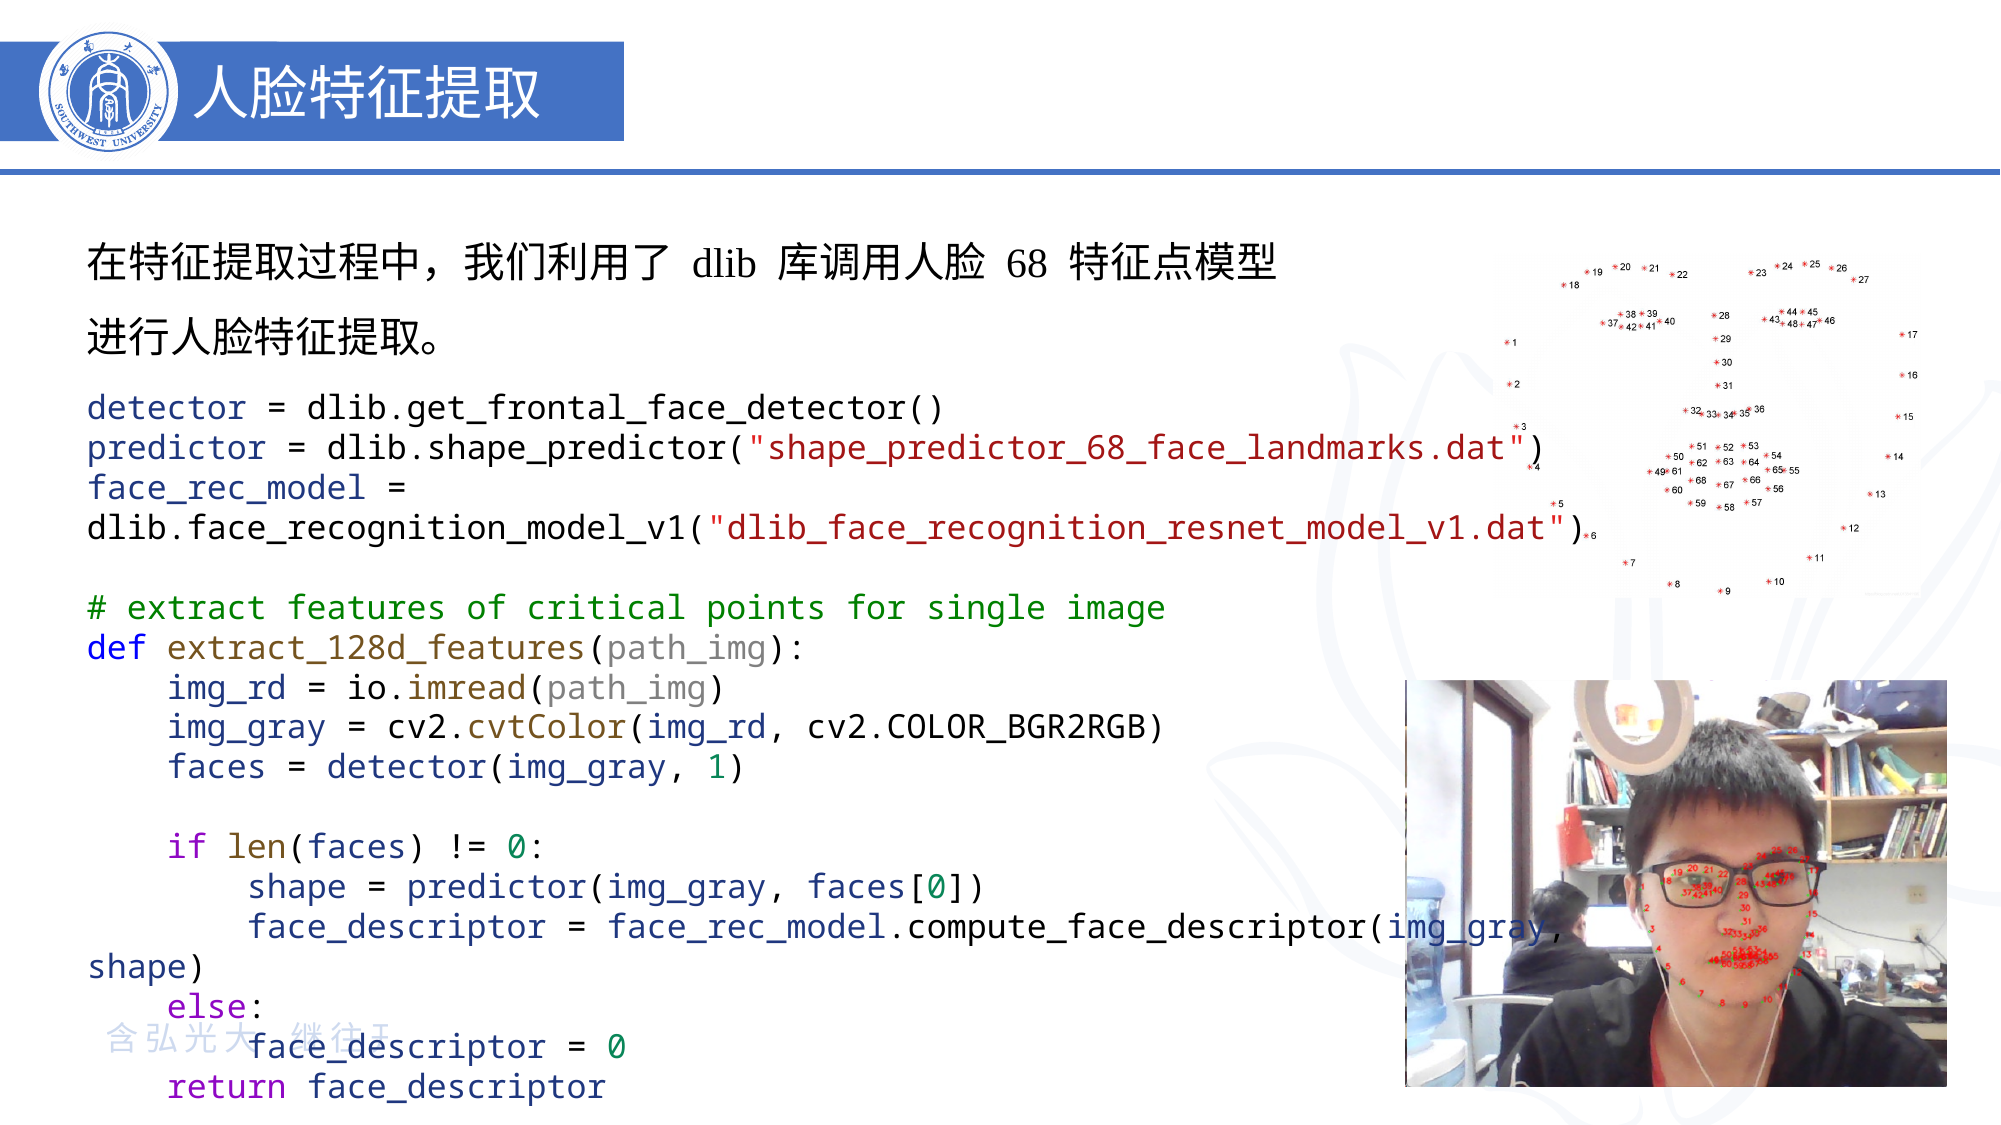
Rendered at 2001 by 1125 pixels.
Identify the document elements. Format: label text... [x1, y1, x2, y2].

list 人脸特征提取 [180, 41, 624, 141]
picture [1405, 680, 1947, 1087]
text_box 在特征提取过程中，我们利用了 dlib 库调用人脸 68 特征点模型进行人脸特征提取。 [72, 203, 1293, 369]
text_box detector = dlib.get_frontal_face_detector() predictor = dlib.shape_predictor("shape_predictor_68_face_landmarks.dat") face_rec_model = dlib.face_recognition_model_v1("dlib_face_recognition_resnet_model_v1.dat") # extract features of critical points for single image def extract_128d_features(path_img): img_rd = io.imread(path_img) img_gray = cv2.cvtColor(img_rd, cv2.COLOR_BGR2RGB) faces = detector(img_gray, 1) if len(faces) != 0: shape = predictor(img_gray, faces[0]) face_descriptor = face_rec_model.compute_face_descriptor(img_gray, shape) else: face_descriptor = 0 return face_descriptor [72, 378, 1613, 1113]
picture [1493, 253, 1921, 598]
